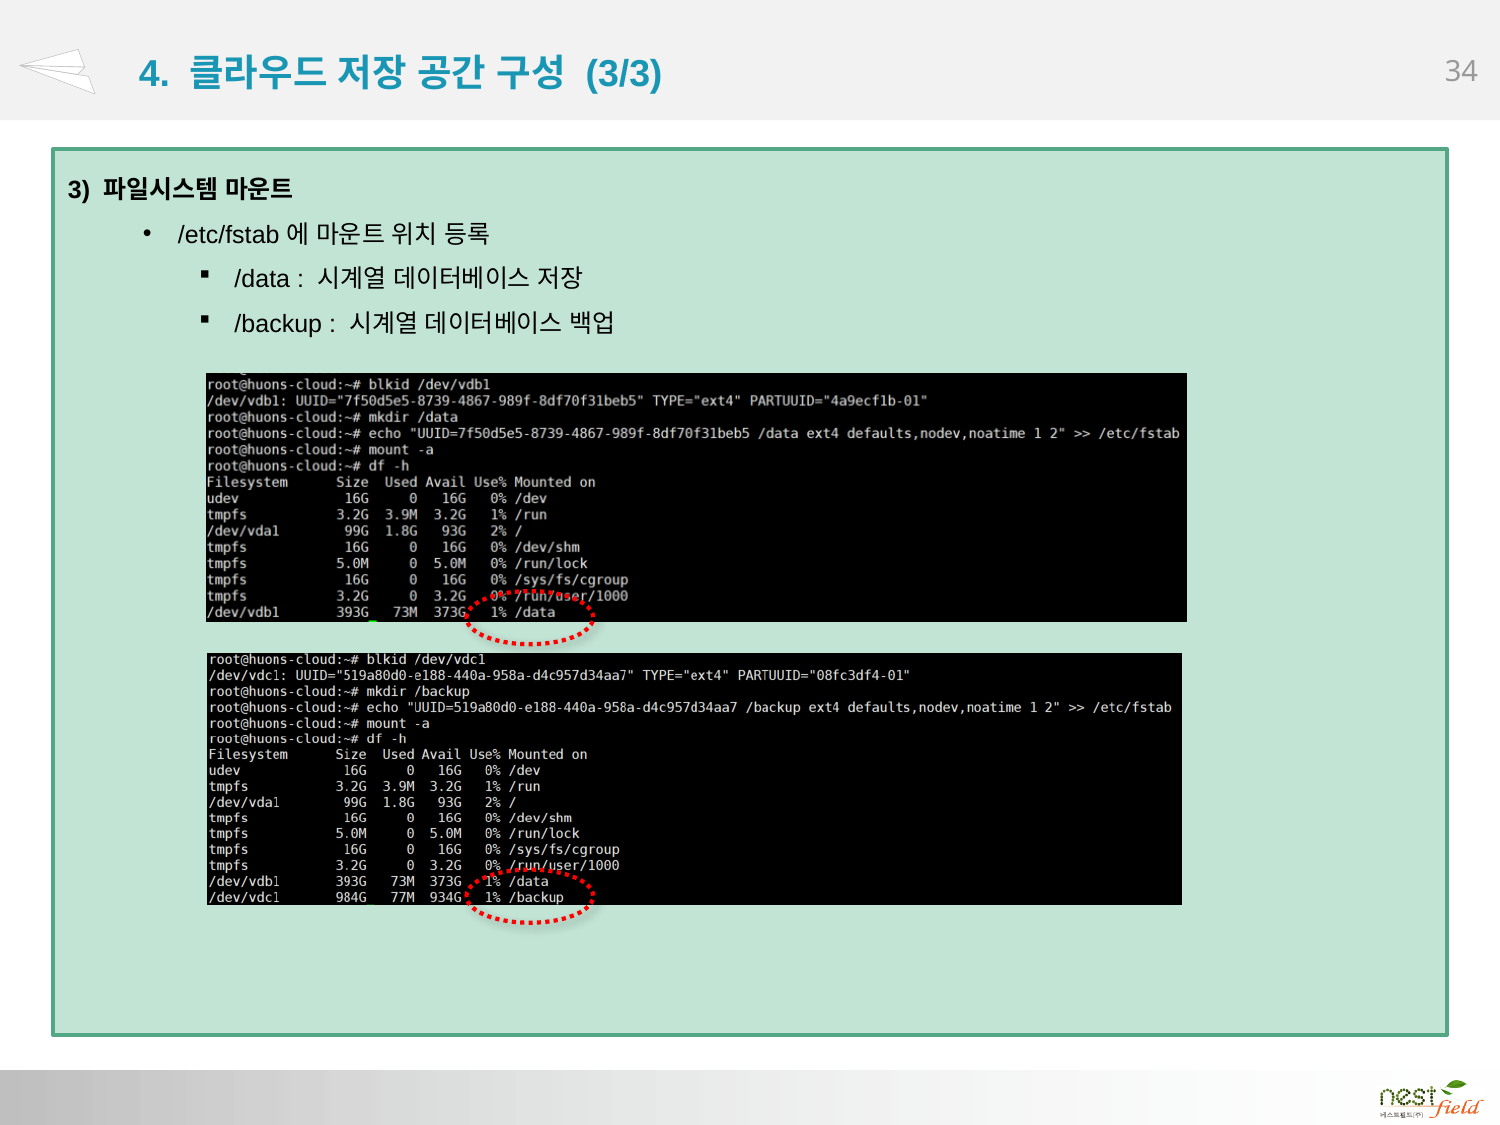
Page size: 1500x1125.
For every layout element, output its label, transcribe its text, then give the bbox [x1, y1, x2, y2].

picture [1376, 1076, 1484, 1118]
picture [206, 653, 1182, 906]
text_box 쿼리 설정 [203, 375, 1190, 653]
text_box 3) 파일시스템 마운트 /etc/fstab에 마운트 위치 등록 /data : 시계열 데이터베이스 저장 /backup : 시계열 데이터베이스 백업 [53, 150, 1447, 346]
picture [206, 373, 1187, 622]
text_box [478, 914, 582, 925]
text_box [471, 630, 590, 647]
text_box [53, 346, 1447, 1035]
text_box 4. 클라우드 저장 공간 구성 (3/3) [123, 42, 1388, 100]
